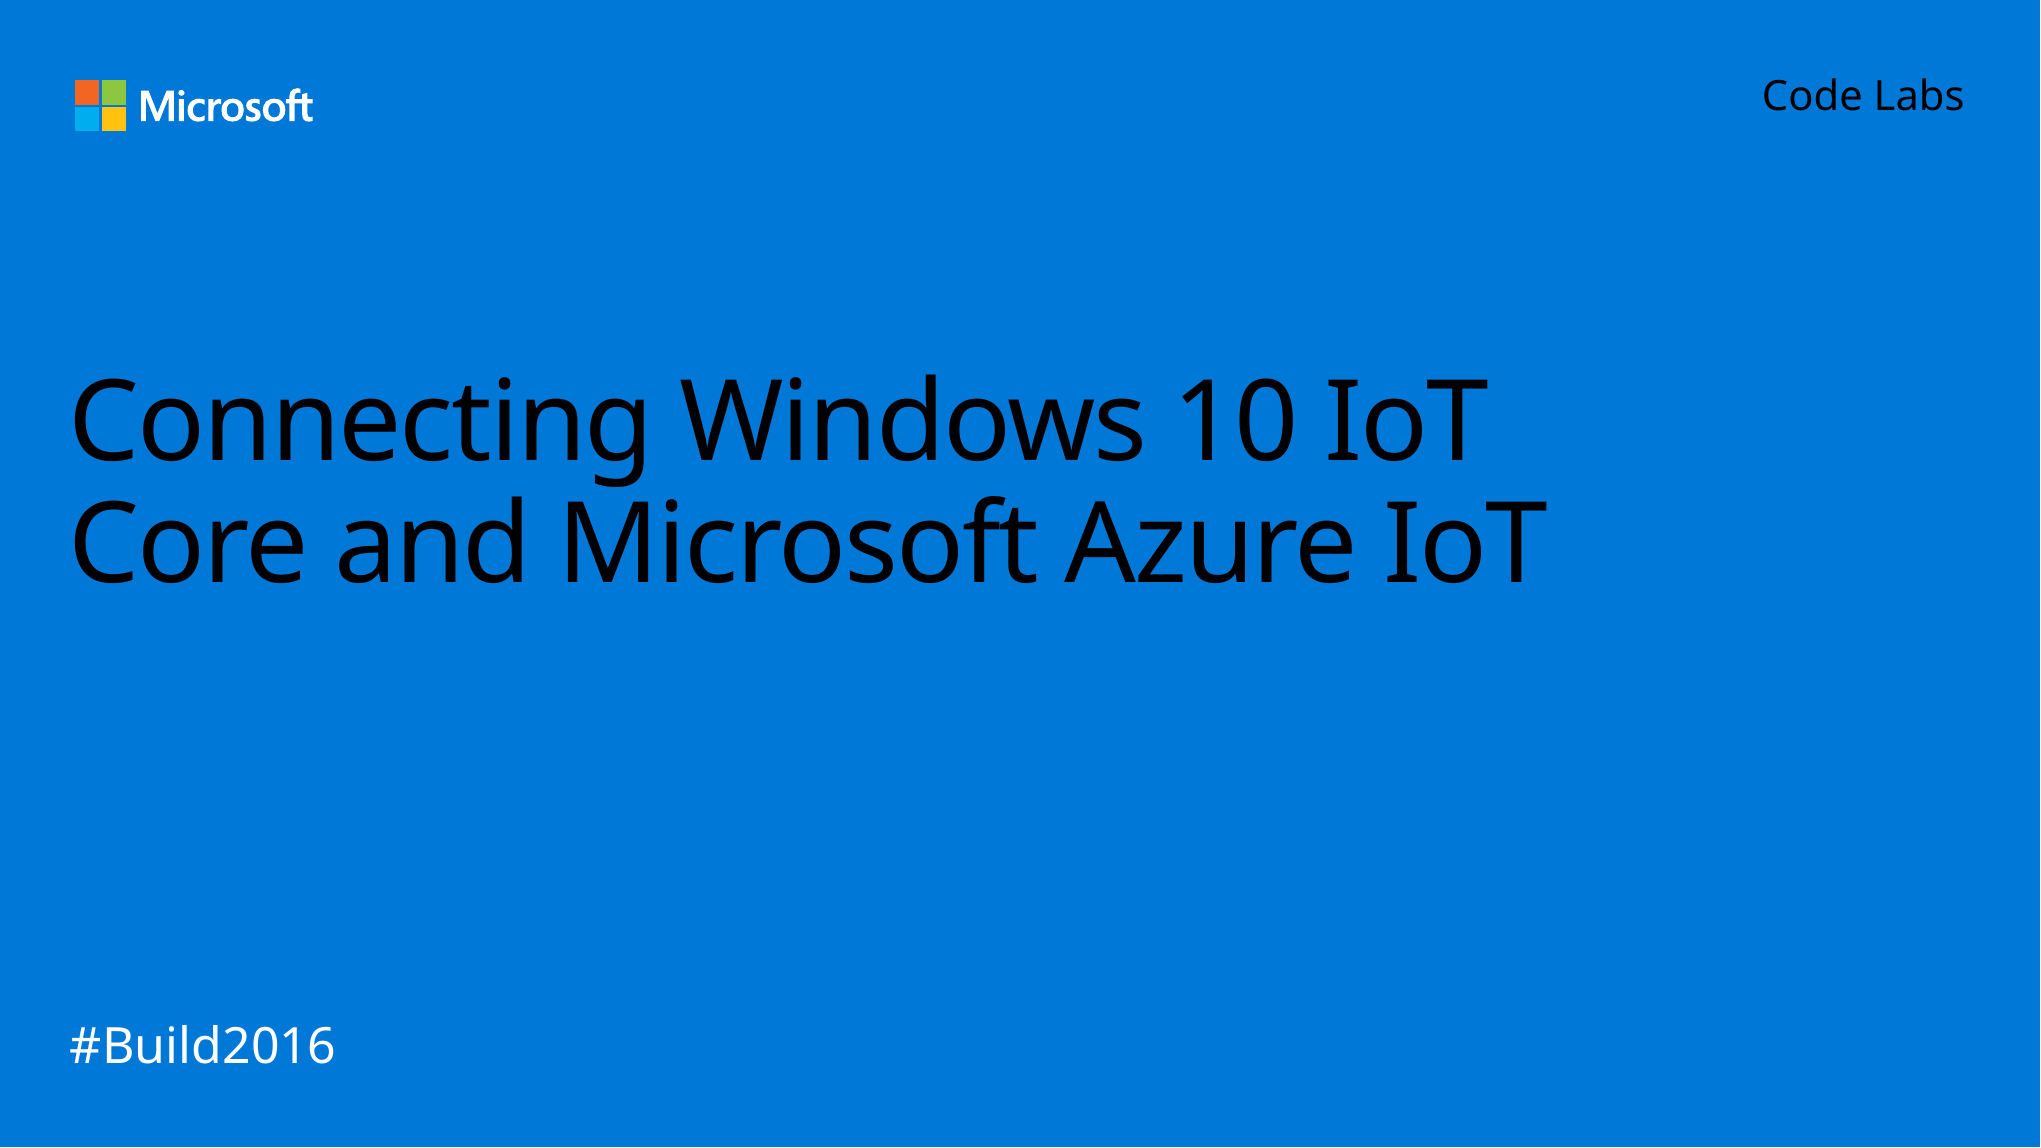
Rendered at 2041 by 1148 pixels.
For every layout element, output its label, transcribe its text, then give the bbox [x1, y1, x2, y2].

list Code Labs [1395, 50, 1995, 145]
title Connecting Windows 10 IoT Core and Microsoft Azure IoT [45, 348, 1696, 649]
